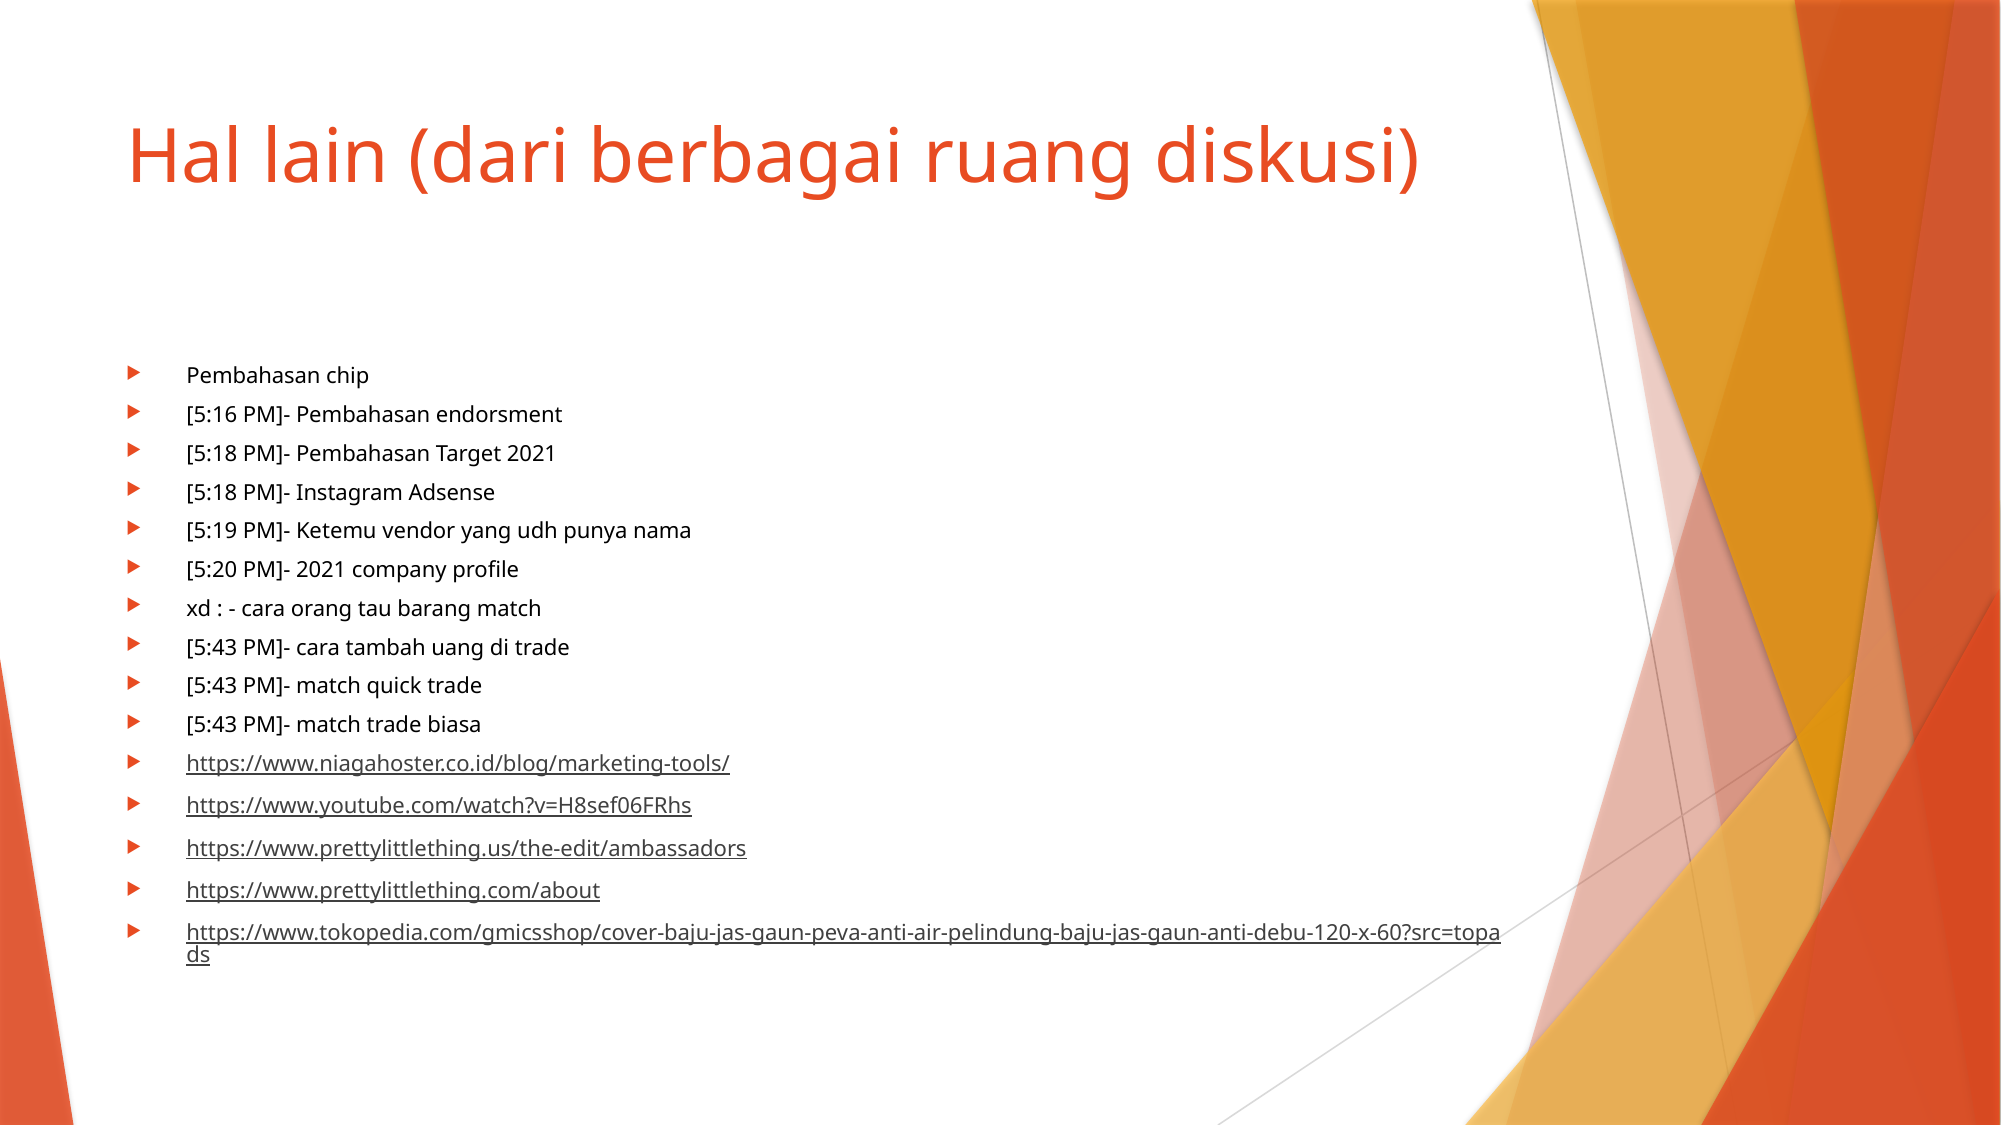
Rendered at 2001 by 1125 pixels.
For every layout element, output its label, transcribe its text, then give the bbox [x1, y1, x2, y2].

title Hal lain (dari berbagai ruang diskusi) [111, 99, 1522, 317]
list Pembahasan chip [5:16 PM]- Pembahasan endorsment [5:18 PM]- Pembahasan Target 2021 [5:18 PM]- Instagram Adsense [5:19 PM]- Ketemu vendor yang udh punya nama [5:20 PM]- 2021 company profile xd : - cara orang tau barang match [5:43 PM]- cara tambah uang di trade [5:43 PM]- match quick trade [5:43 PM]- match trade biasa https://www.niagahoster.co.id/blog/marketing-tools/ https://www.youtube.com/watch?v=H8sef06FRhs https://www.prettylittlething.us/the-edit/ambassadors https://www.prettylittlething.com/about https://www.tokopedia.com/gmicsshop/cover-baju-jas-gaun-peva-anti-air-pelindung-baju-jas-gaun-anti-debu-120-x-60?src=topads [111, 354, 1522, 992]
